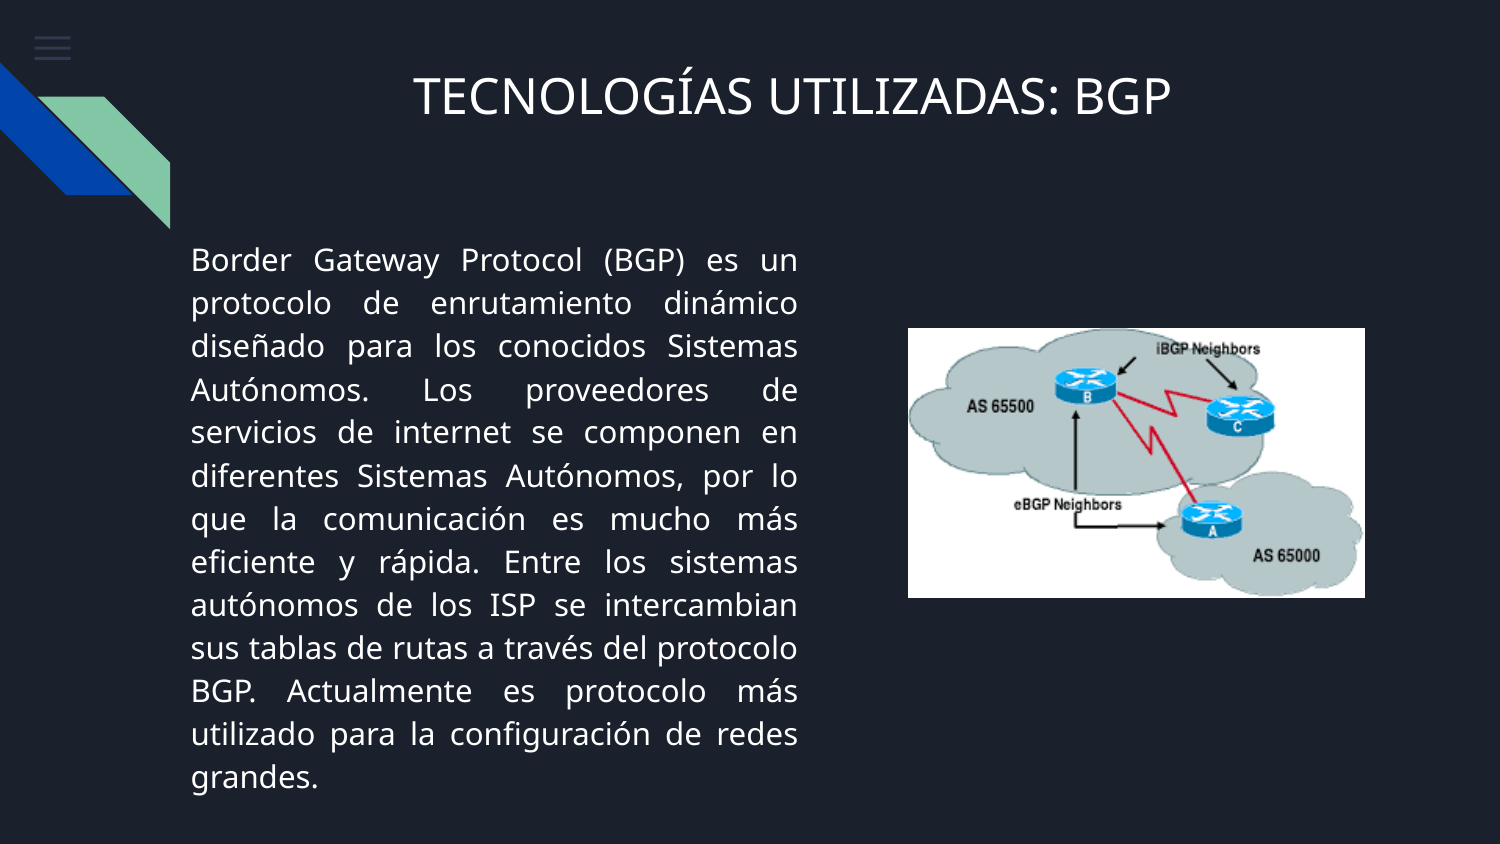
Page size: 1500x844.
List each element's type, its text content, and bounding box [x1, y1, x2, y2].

list Border Gateway Protocol (BGP) es un protocolo de enrutamiento dinámico diseñado para los conocidos Sistemas Autónomos. Los proveedores de servicios de internet se componen en diferentes Sistemas Autónomos, por lo que la comunicación es mucho más eficiente y rápida. Entre los sistemas autónomos de los ISP se intercambian sus tablas de rutas a través del protocolo BGP. Actualmente es protocolo más utilizado para la configuración de redes grandes. [175, 219, 815, 774]
picture [907, 328, 1365, 598]
title TECNOLOGÍAS UTILIZADAS: BGP [86, 49, 1500, 160]
